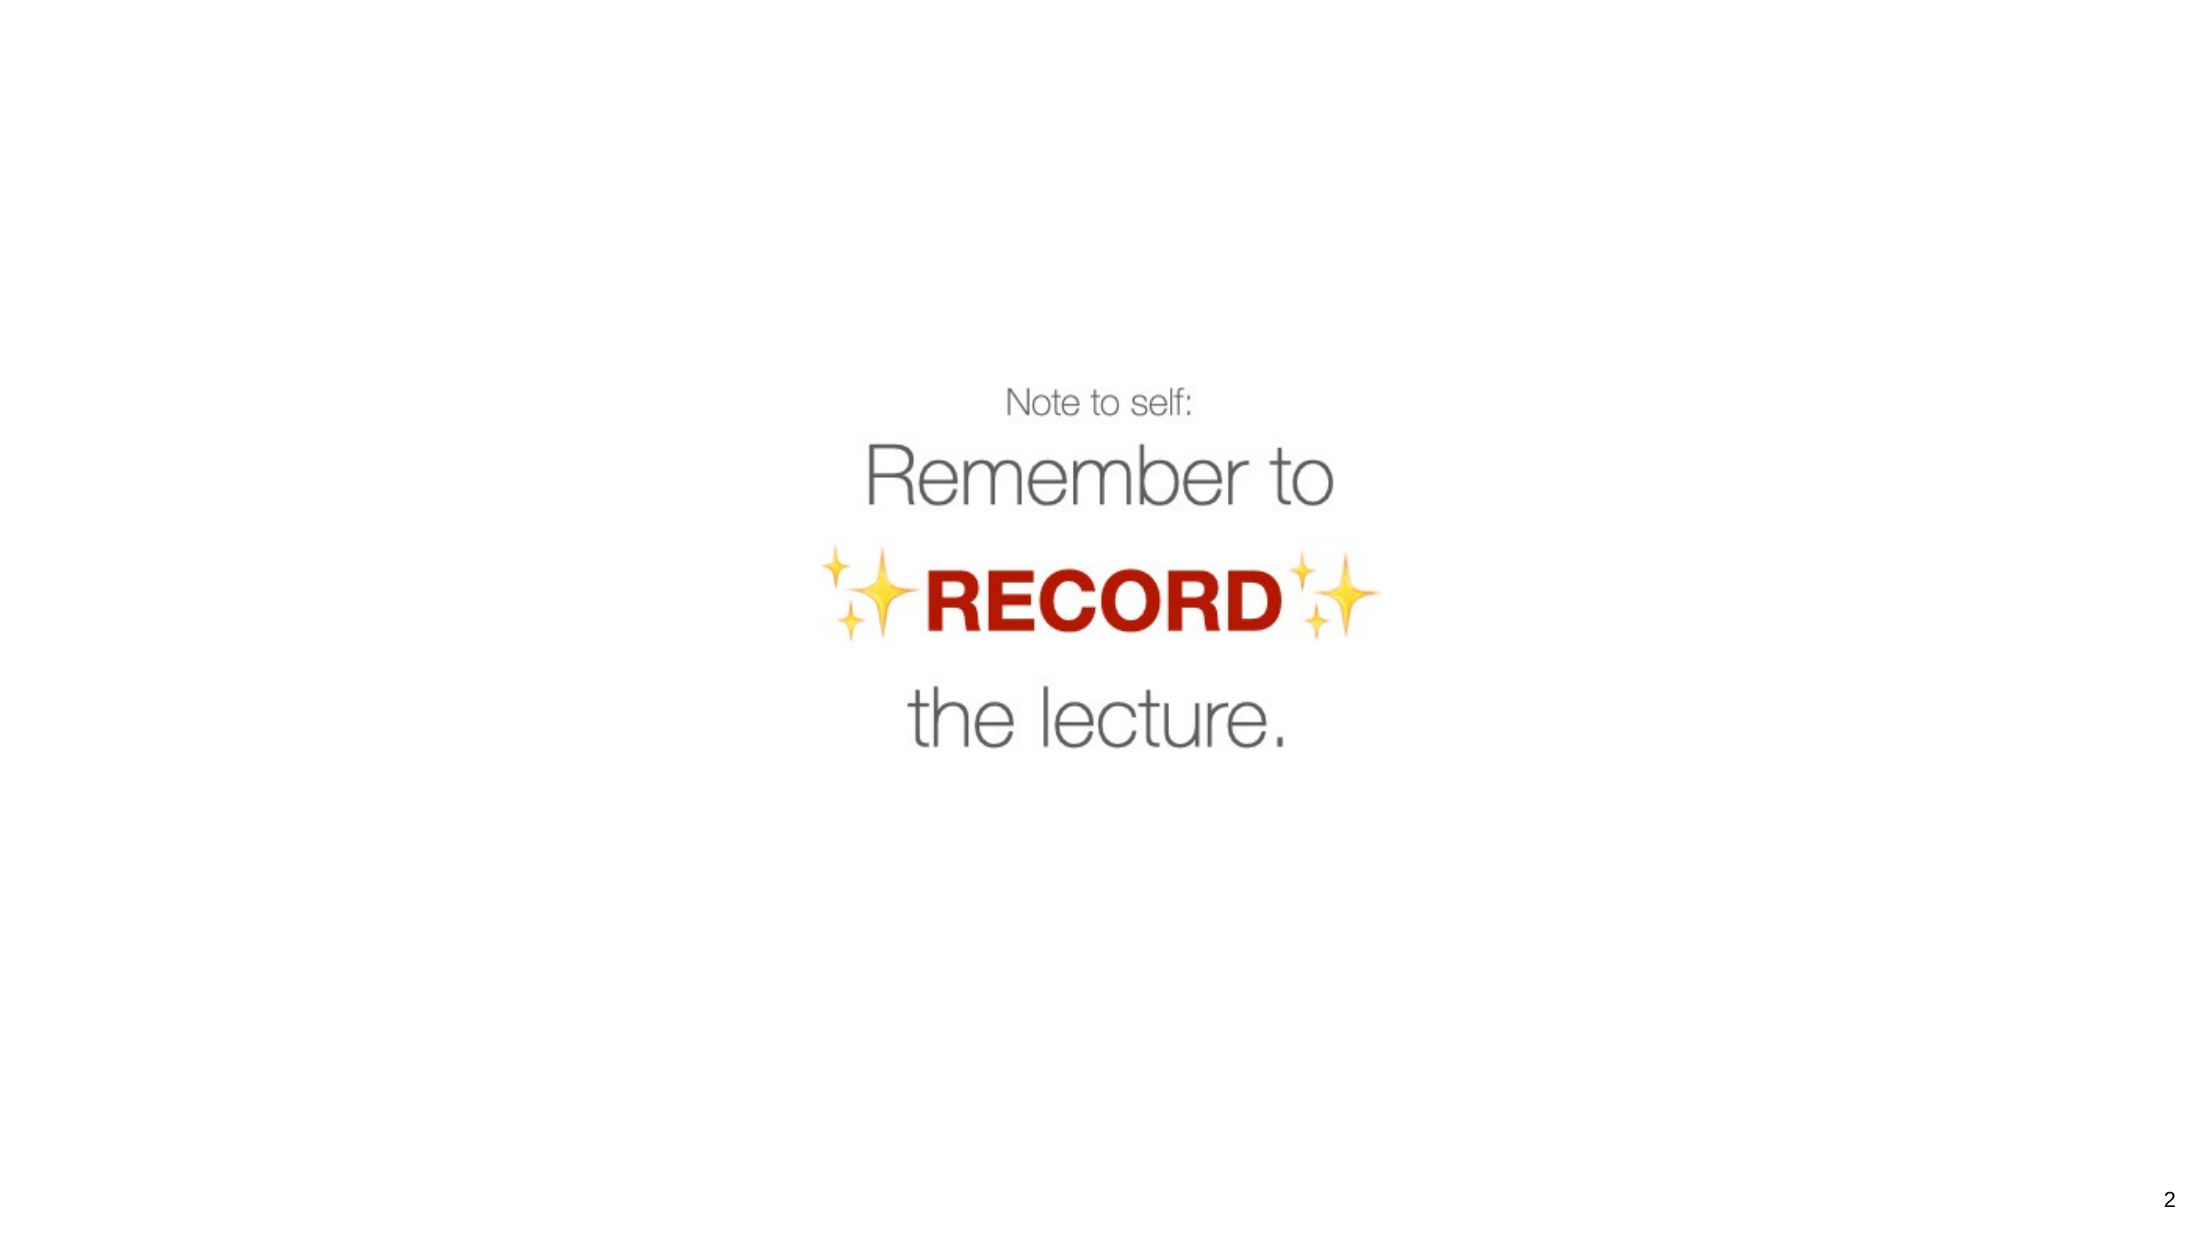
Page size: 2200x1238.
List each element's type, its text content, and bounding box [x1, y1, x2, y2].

picture [820, 387, 1385, 749]
slide_number 2 [2144, 1184, 2185, 1238]
